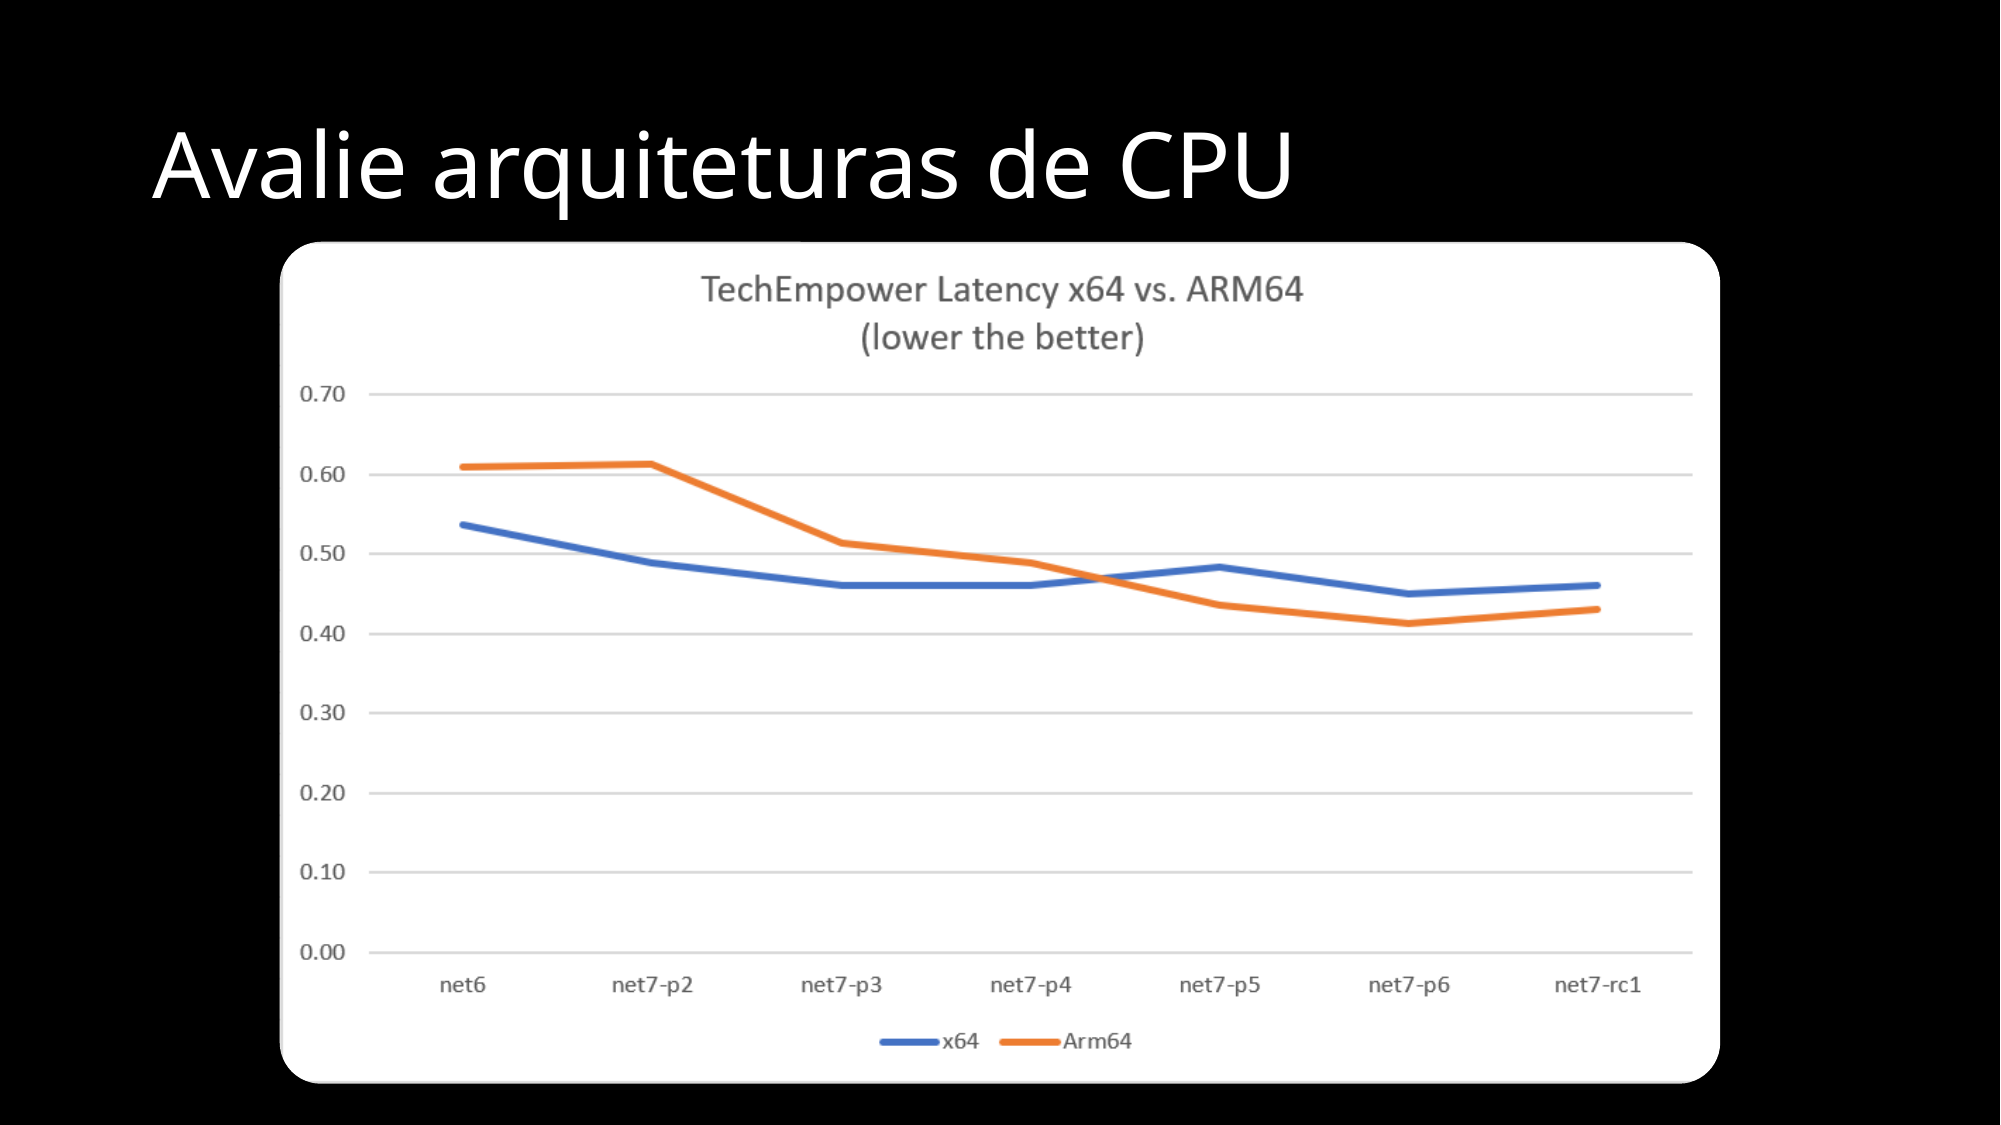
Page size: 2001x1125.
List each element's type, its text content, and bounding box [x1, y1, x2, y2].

title Avalie arquiteturas de CPU [137, 59, 1863, 278]
picture [279, 241, 1721, 1085]
